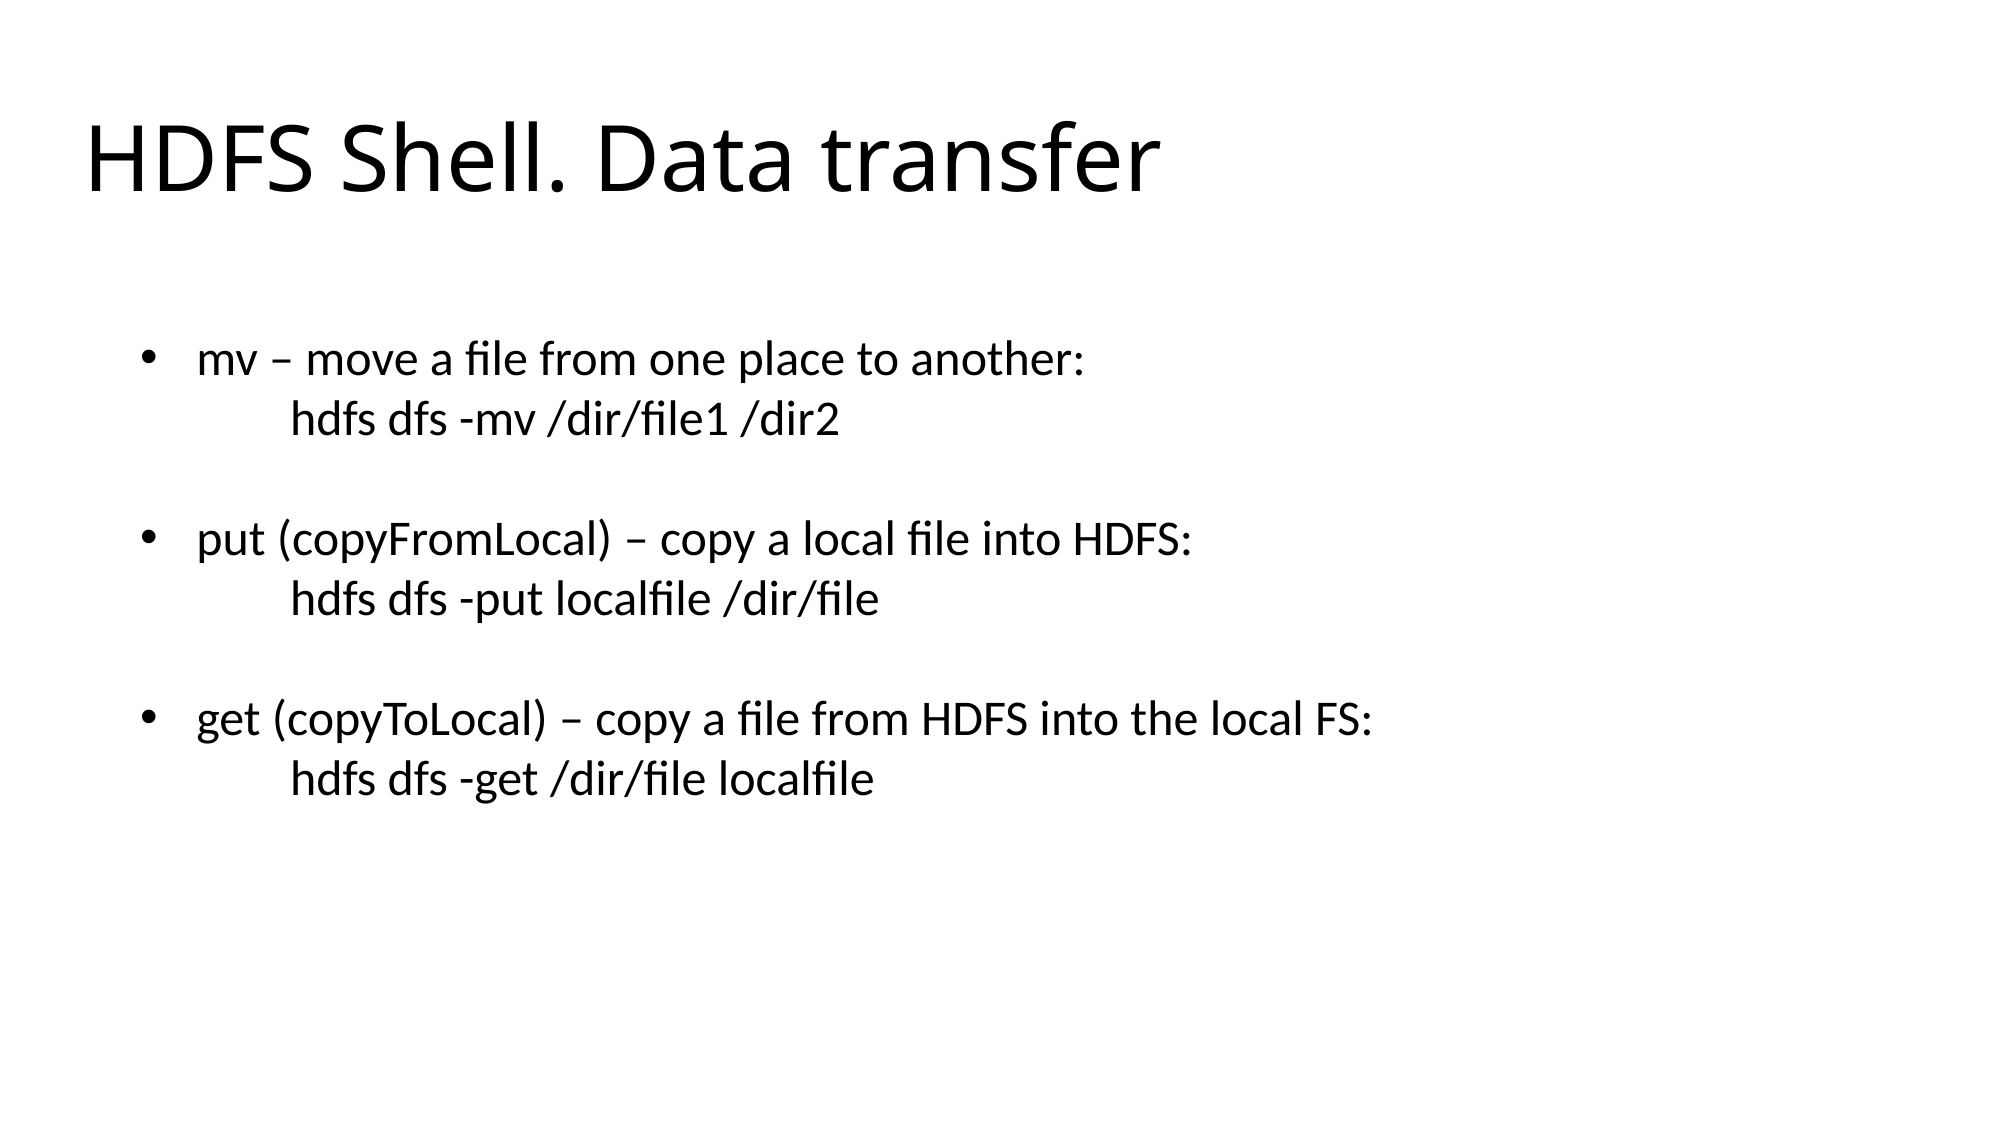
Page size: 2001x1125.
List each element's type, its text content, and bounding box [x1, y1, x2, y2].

title HDFS Shell. Data transfer [68, 97, 1932, 223]
text_box mv – move a file from one place to another: hdfs dfs -mv /dir/file1 /dir2 put (copyFromLocal) – copy a local file into HDFS: hdfs dfs -put localfile /dir/file get (copyToLocal) – copy a file from HDFS into the local FS: hdfs dfs -get /dir/file localfile [125, 318, 1390, 814]
